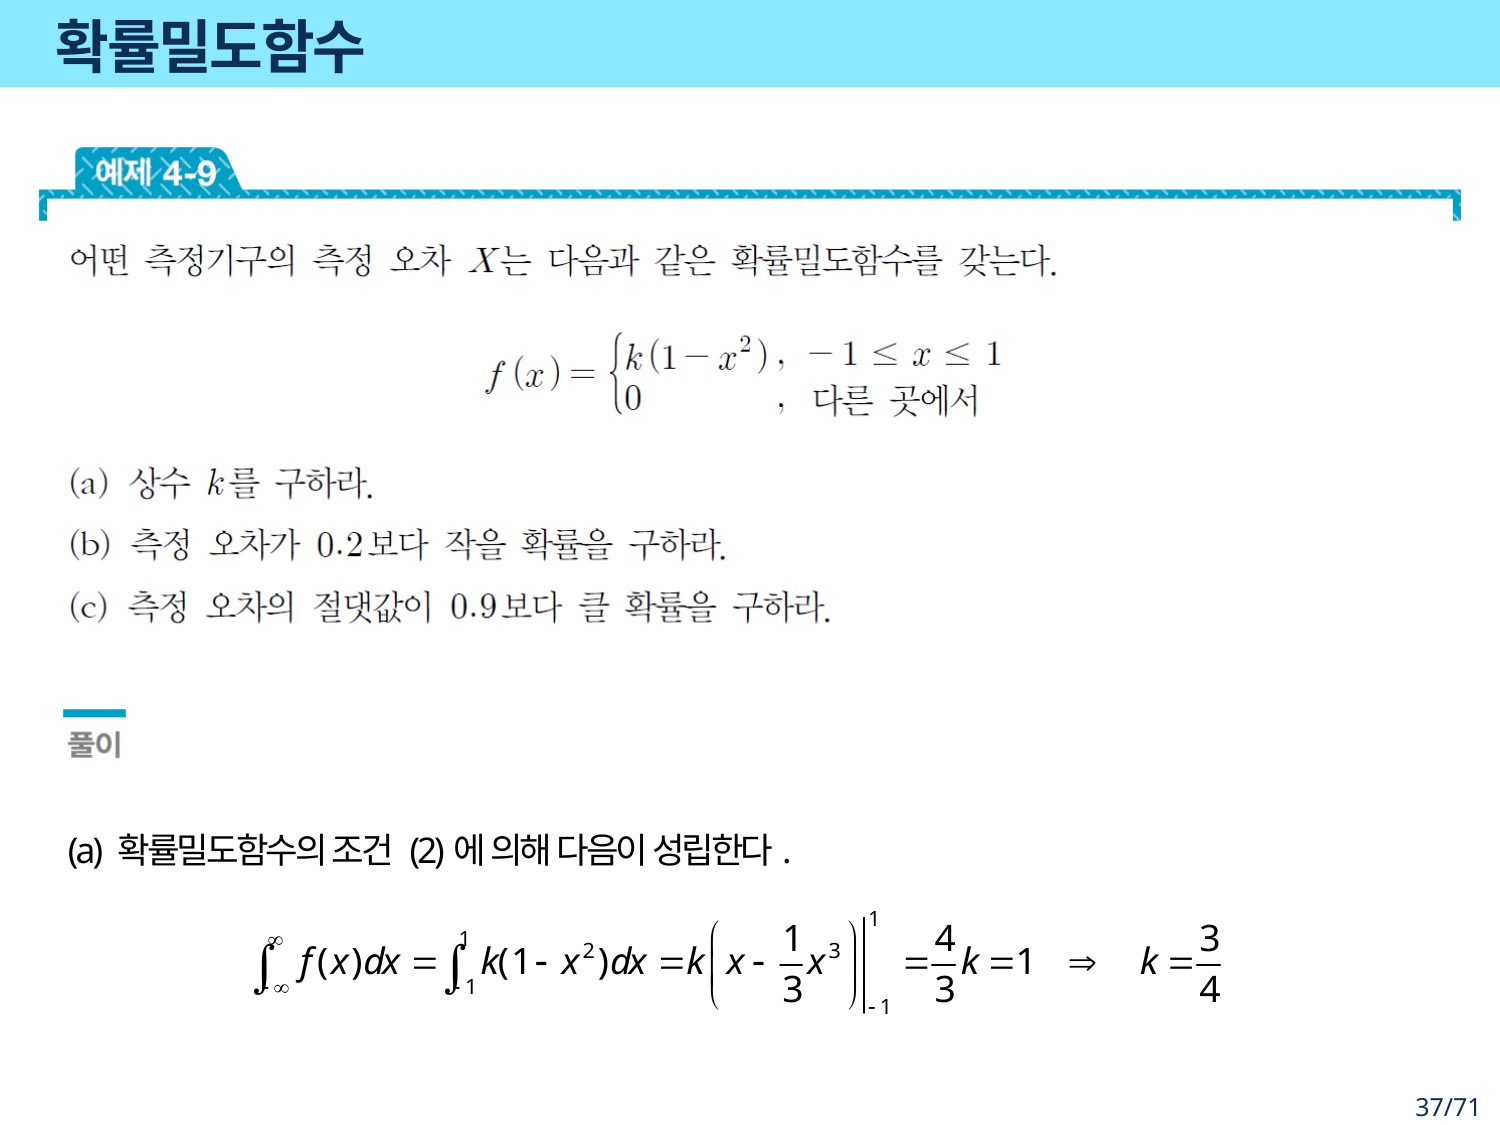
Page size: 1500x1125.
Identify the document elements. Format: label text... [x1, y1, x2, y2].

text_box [241, 904, 1227, 1024]
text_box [24, 118, 1470, 776]
text_box (a) 확률밀도함수의 조건 (2)에 의해 다음이 성립한다. [53, 812, 1425, 879]
title 확률밀도함수 [40, 5, 1288, 84]
